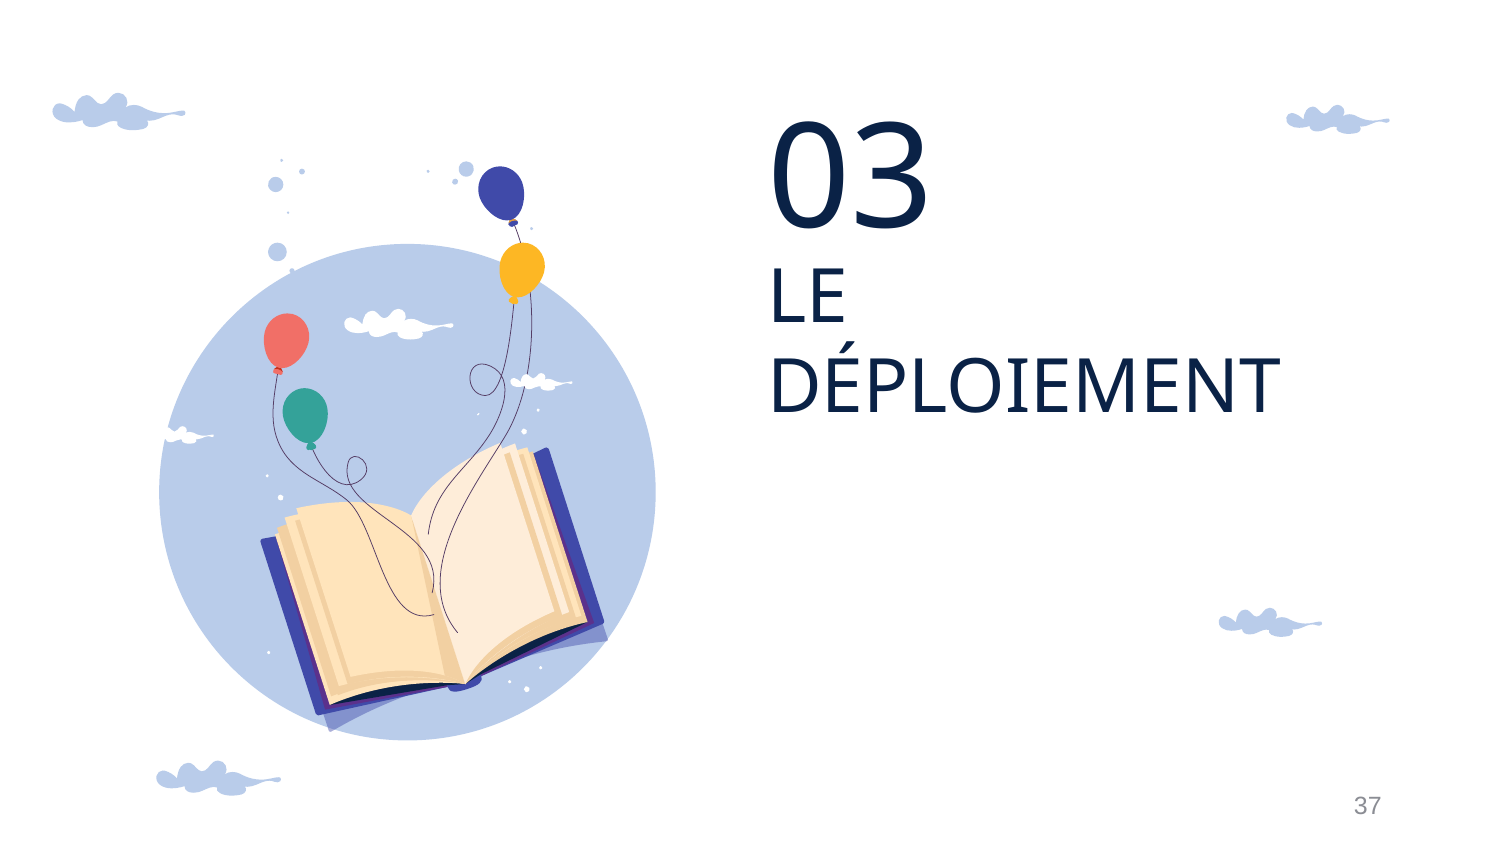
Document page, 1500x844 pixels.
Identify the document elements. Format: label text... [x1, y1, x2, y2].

title LE DÉPLOIEMENT [752, 268, 1385, 407]
slide_number 37 [1059, 782, 1397, 828]
title 03 [752, 114, 1207, 224]
